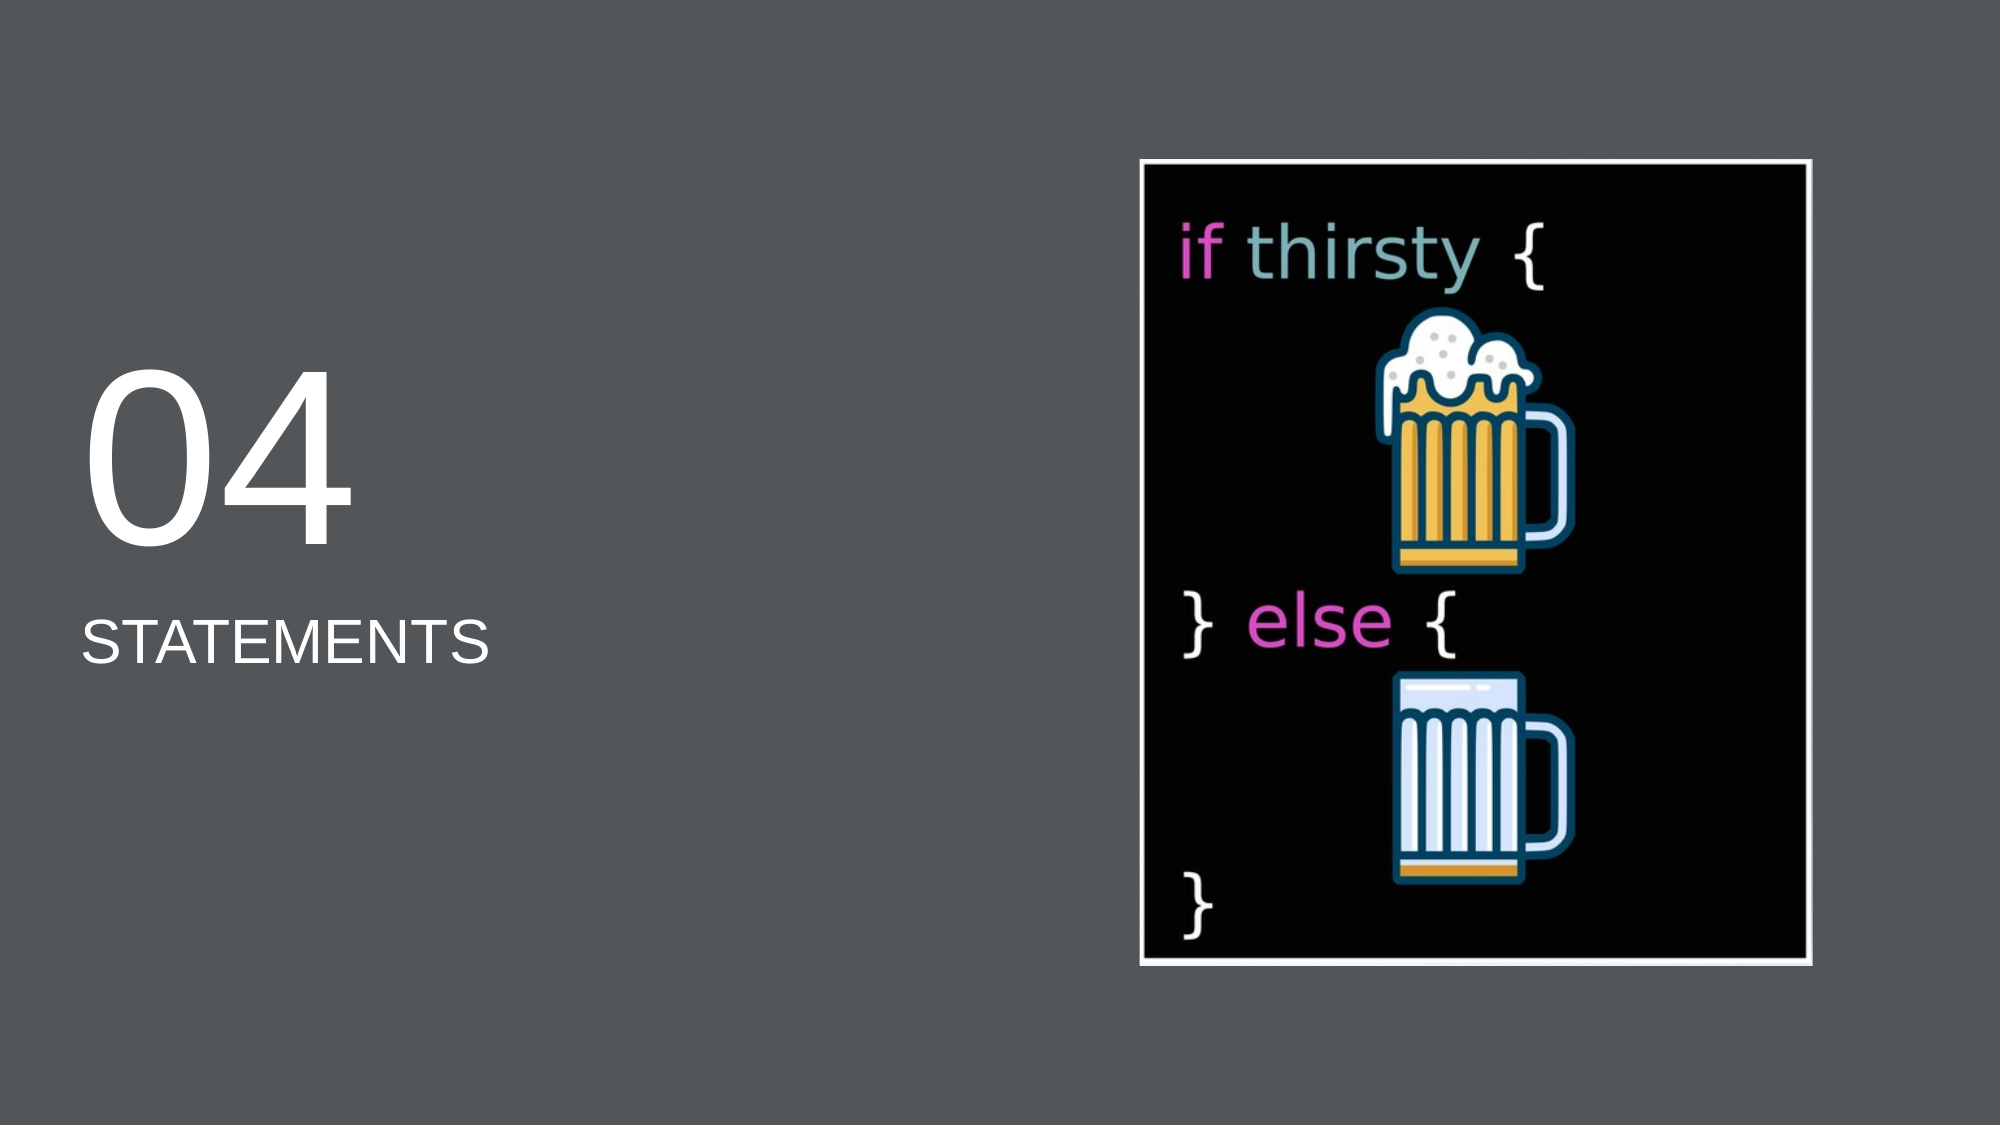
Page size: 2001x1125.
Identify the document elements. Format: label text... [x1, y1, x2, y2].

list STATEMENTS [80, 601, 1959, 1009]
list 04 [80, 368, 399, 595]
picture [1139, 159, 1813, 966]
